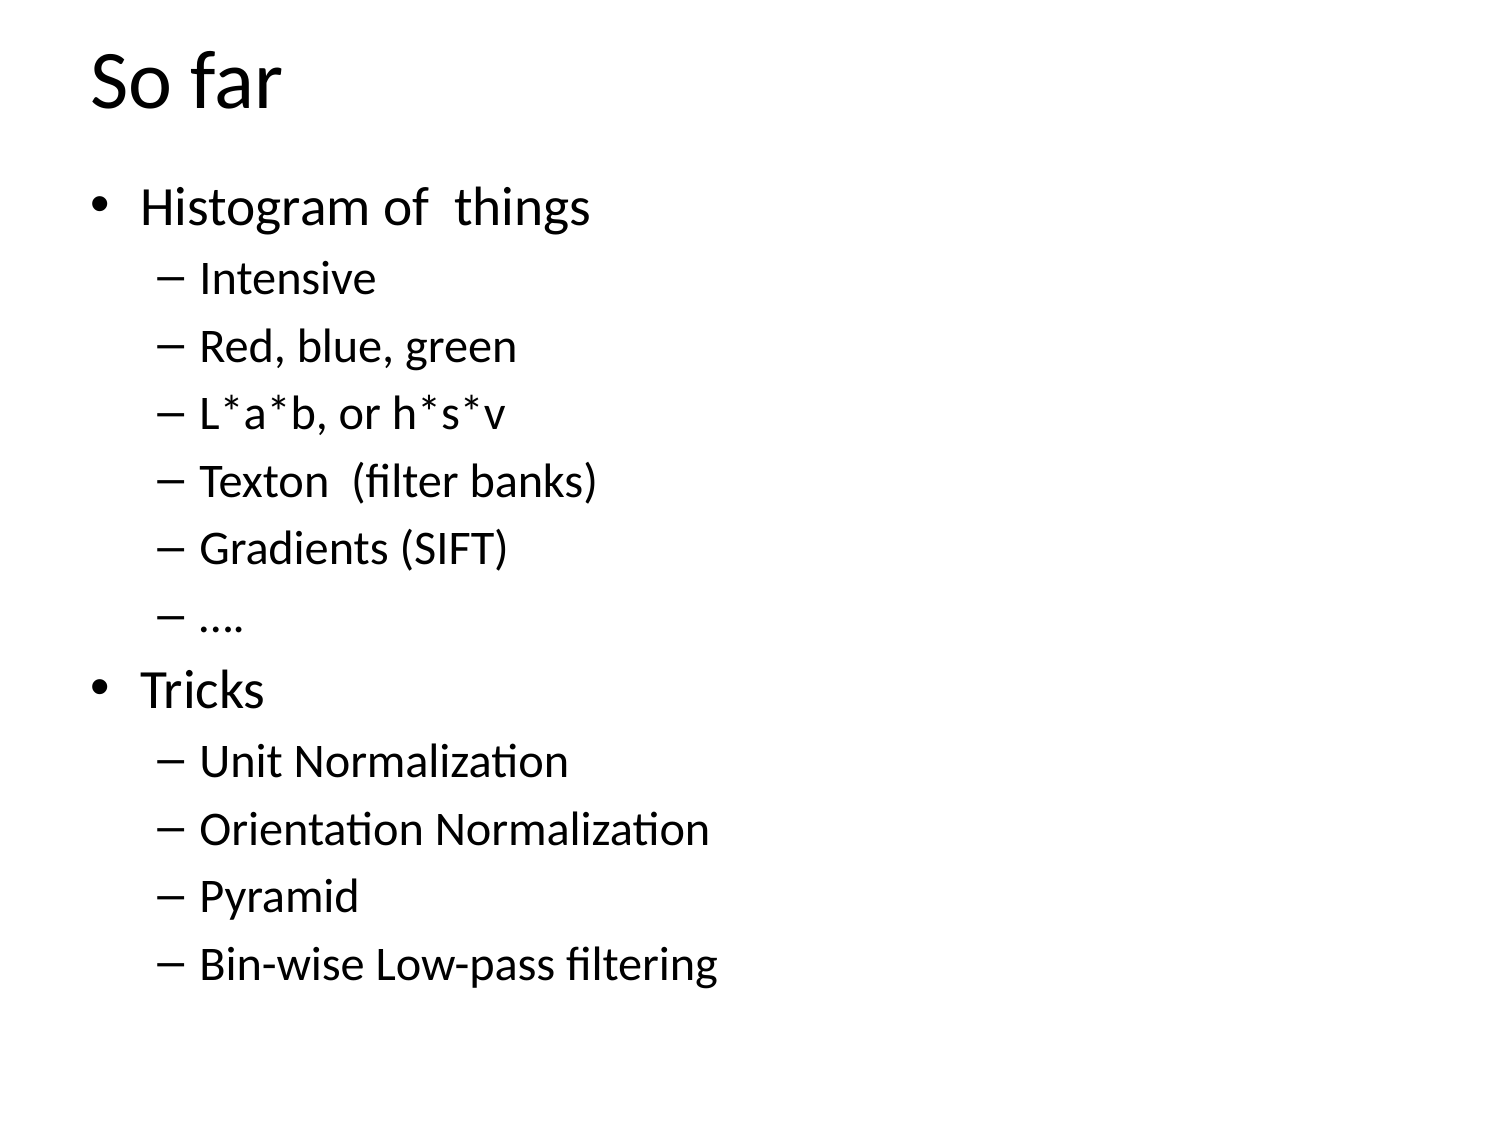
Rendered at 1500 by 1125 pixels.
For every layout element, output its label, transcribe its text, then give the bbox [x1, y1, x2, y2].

list Histogram of things Intensive Red, blue, green L*a*b, or h*s*v Texton (filter banks) Gradients (SIFT) …. Tricks Unit Normalization Orientation Normalization Pyramid Bin-wise Low-pass filtering [75, 162, 1425, 1005]
title So far [75, 0, 1425, 150]
